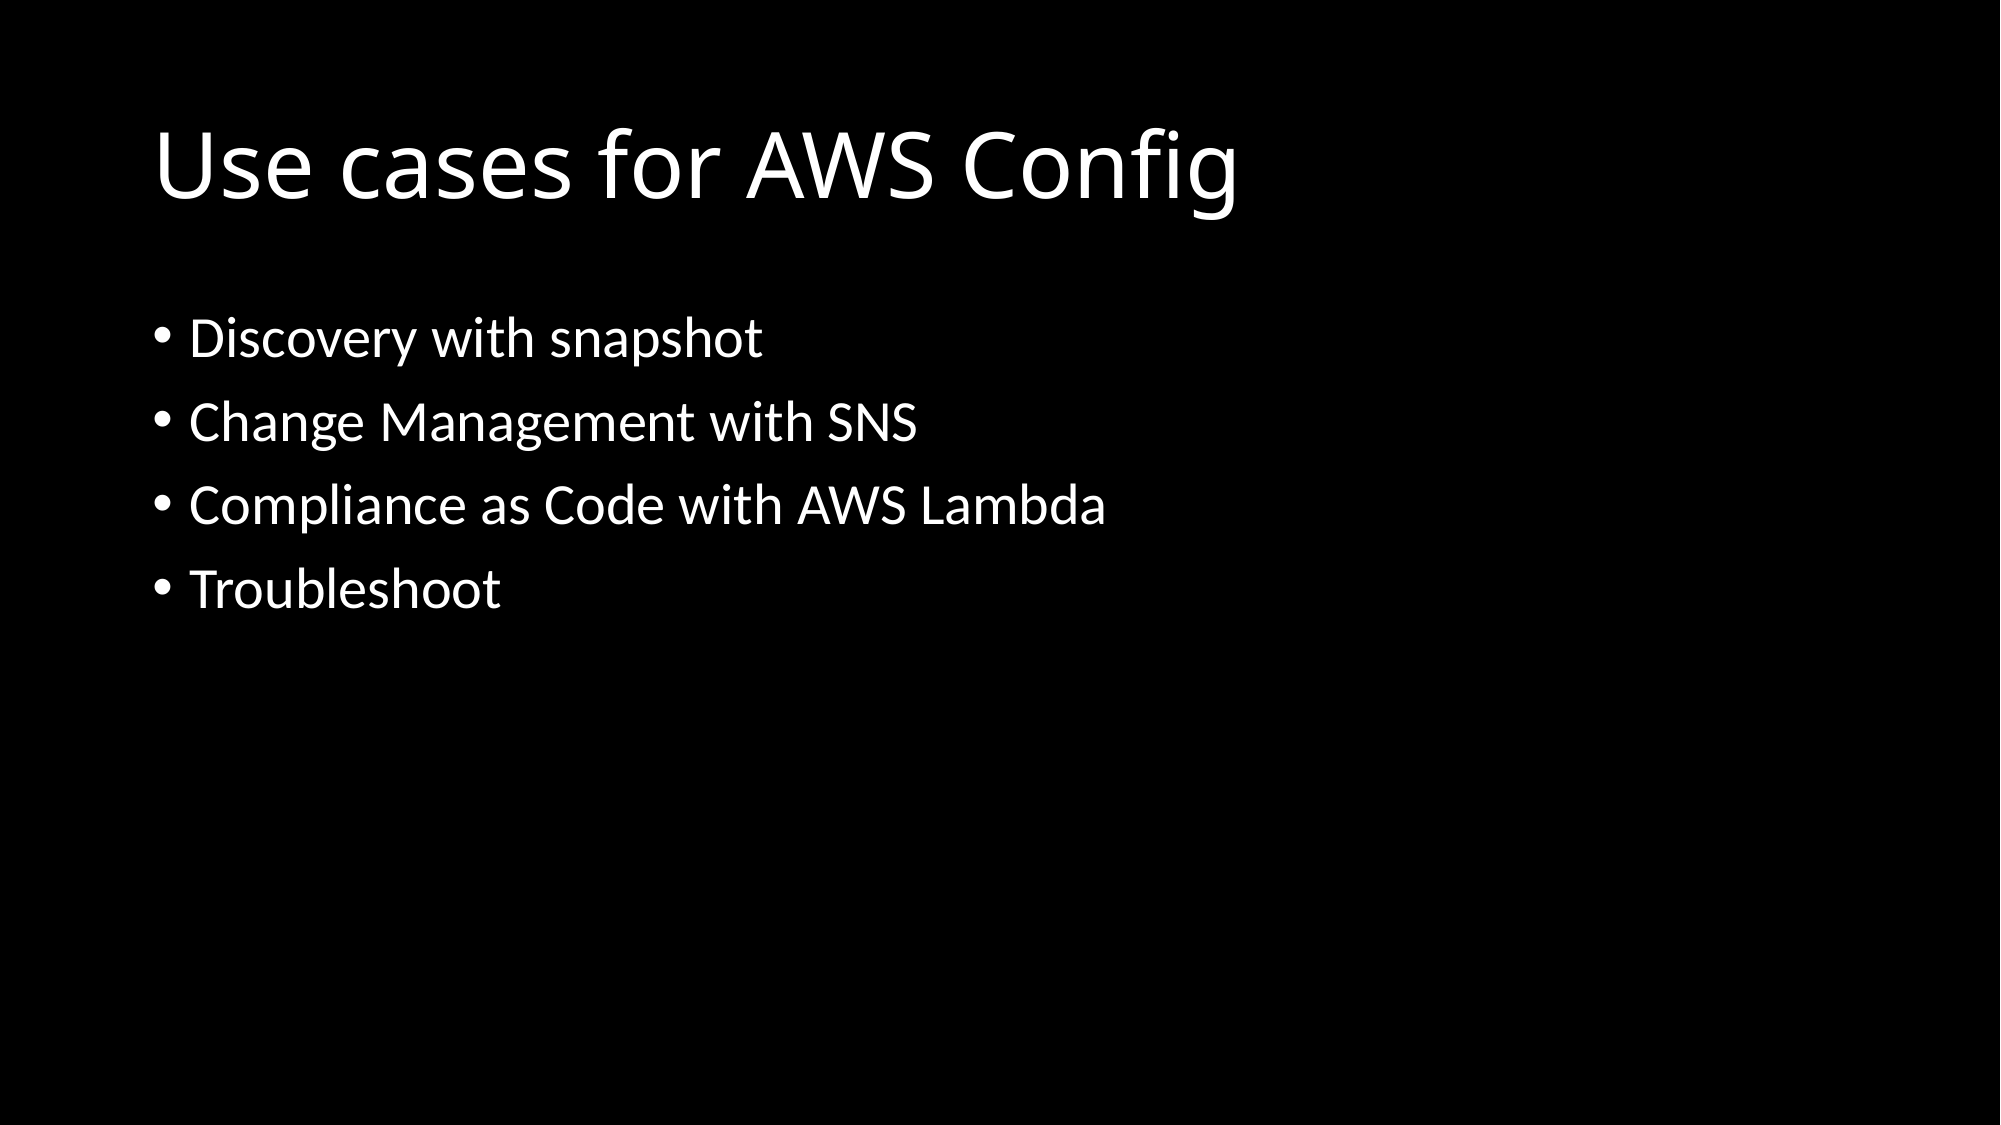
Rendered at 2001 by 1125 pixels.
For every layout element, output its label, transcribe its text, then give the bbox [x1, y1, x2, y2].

title Use cases for AWS Config [137, 59, 1863, 278]
list Discovery with snapshot Change Management with SNS Compliance as Code with AWS Lambda Troubleshoot [137, 299, 1863, 1014]
